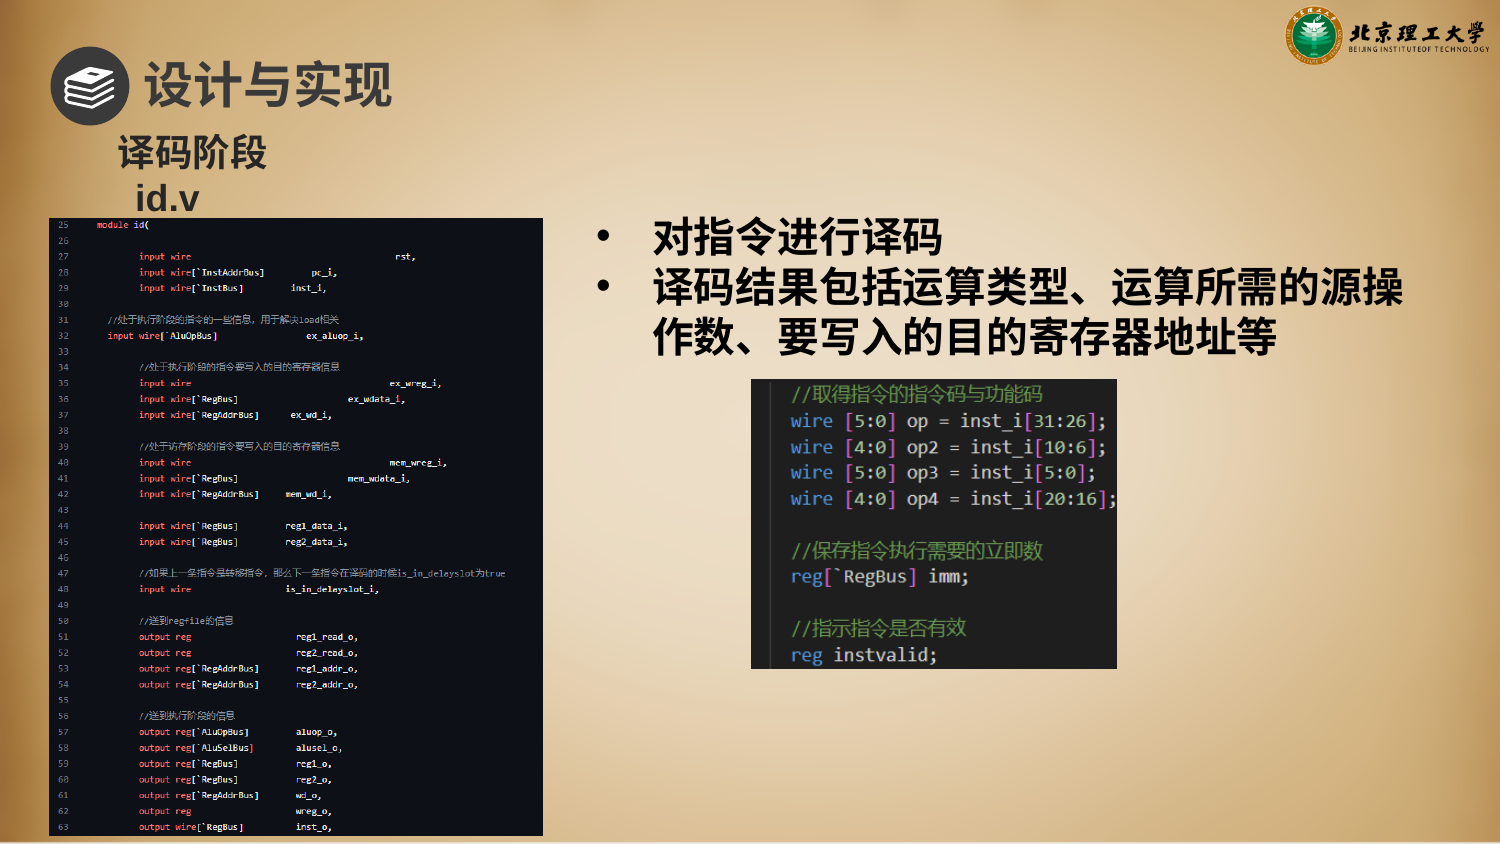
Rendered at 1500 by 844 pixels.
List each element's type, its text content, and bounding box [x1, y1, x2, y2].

picture [0, 0, 1500, 844]
text_box 译码阶段 id.v [102, 121, 530, 218]
text_box 对指令进行译码 译码结果包括运算类型、运算所需的源操作数、要写入的目的寄存器地址等 [581, 203, 1444, 796]
text_box 设计与实现 [128, 46, 411, 121]
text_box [51, 47, 129, 125]
